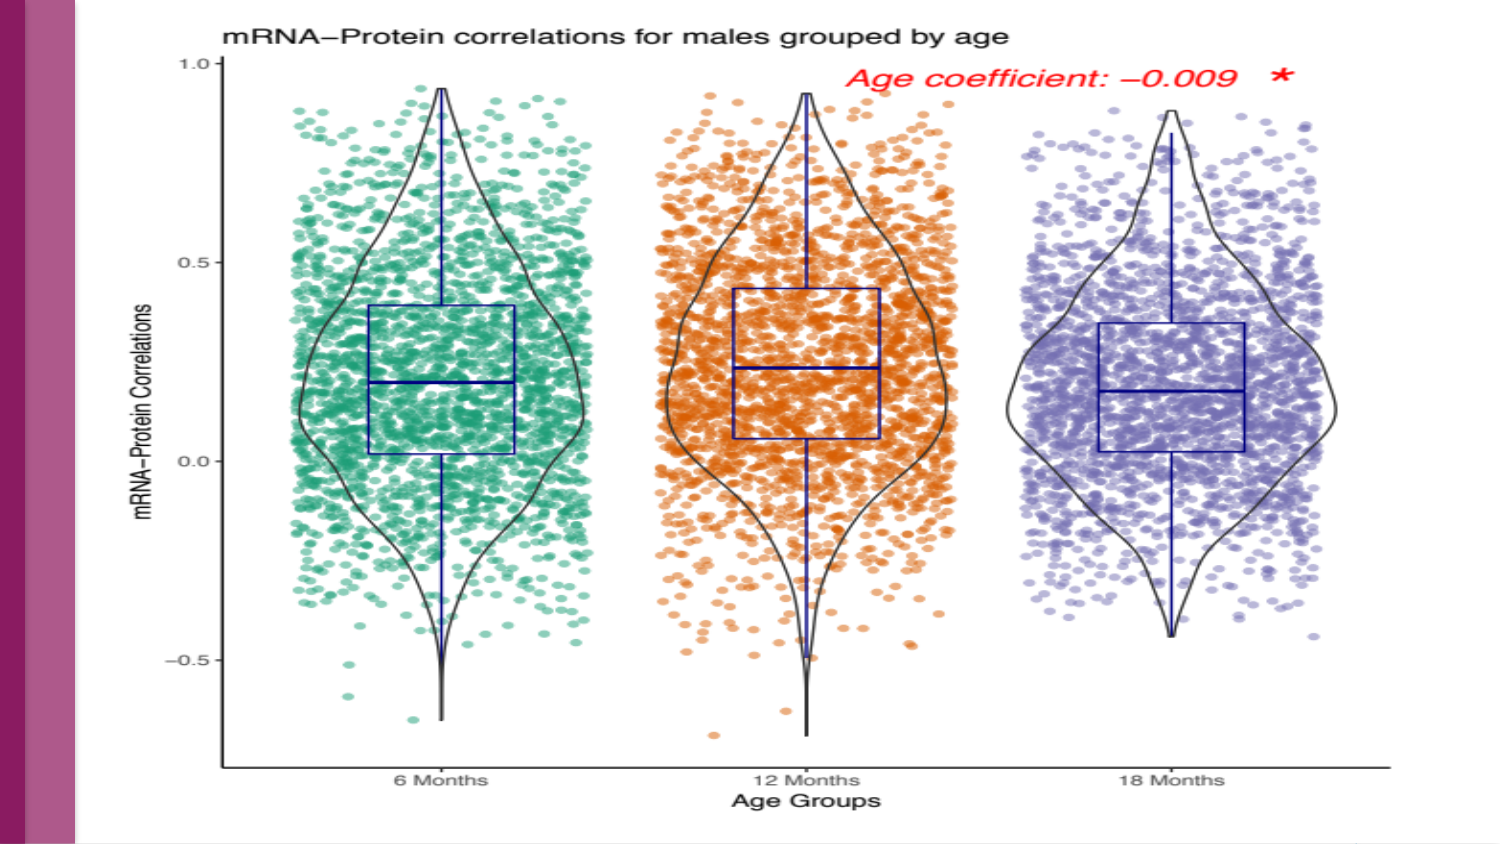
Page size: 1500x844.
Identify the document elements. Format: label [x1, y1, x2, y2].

list [117, 19, 1401, 818]
